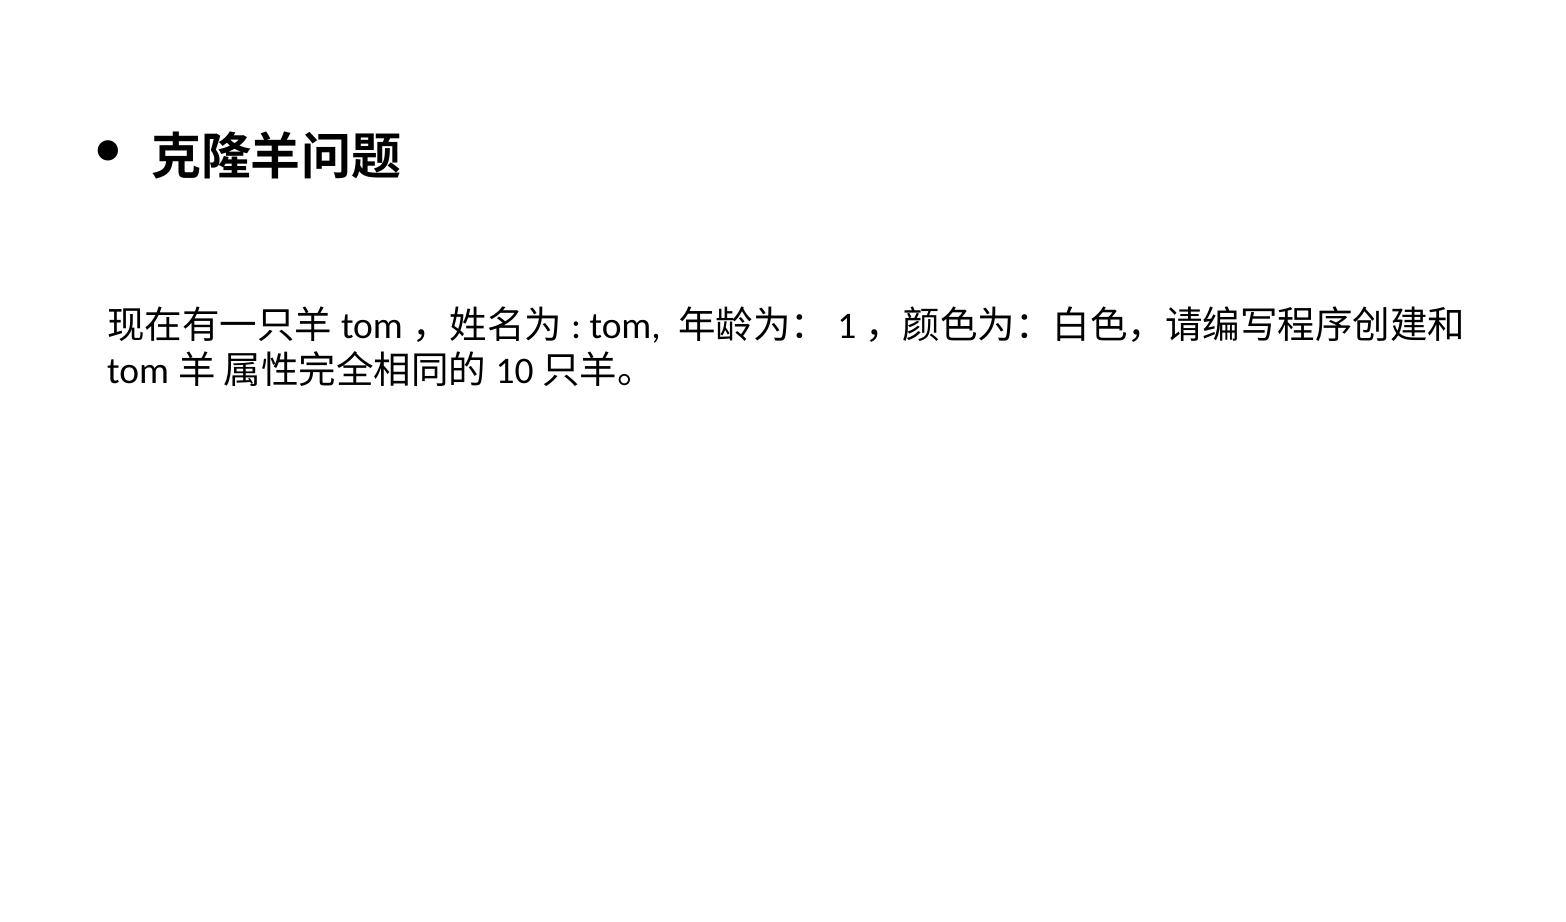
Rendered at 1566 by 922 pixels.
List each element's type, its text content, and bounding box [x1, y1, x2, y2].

text_box 现在有一只羊tom，姓名为: tom, 年龄为：1，颜色为：白色，请编写程序创建和tom羊 属性完全相同的10只羊。 [92, 204, 1492, 399]
text_box [92, 204, 1535, 469]
text_box 克隆羊问题 [79, 123, 1325, 193]
